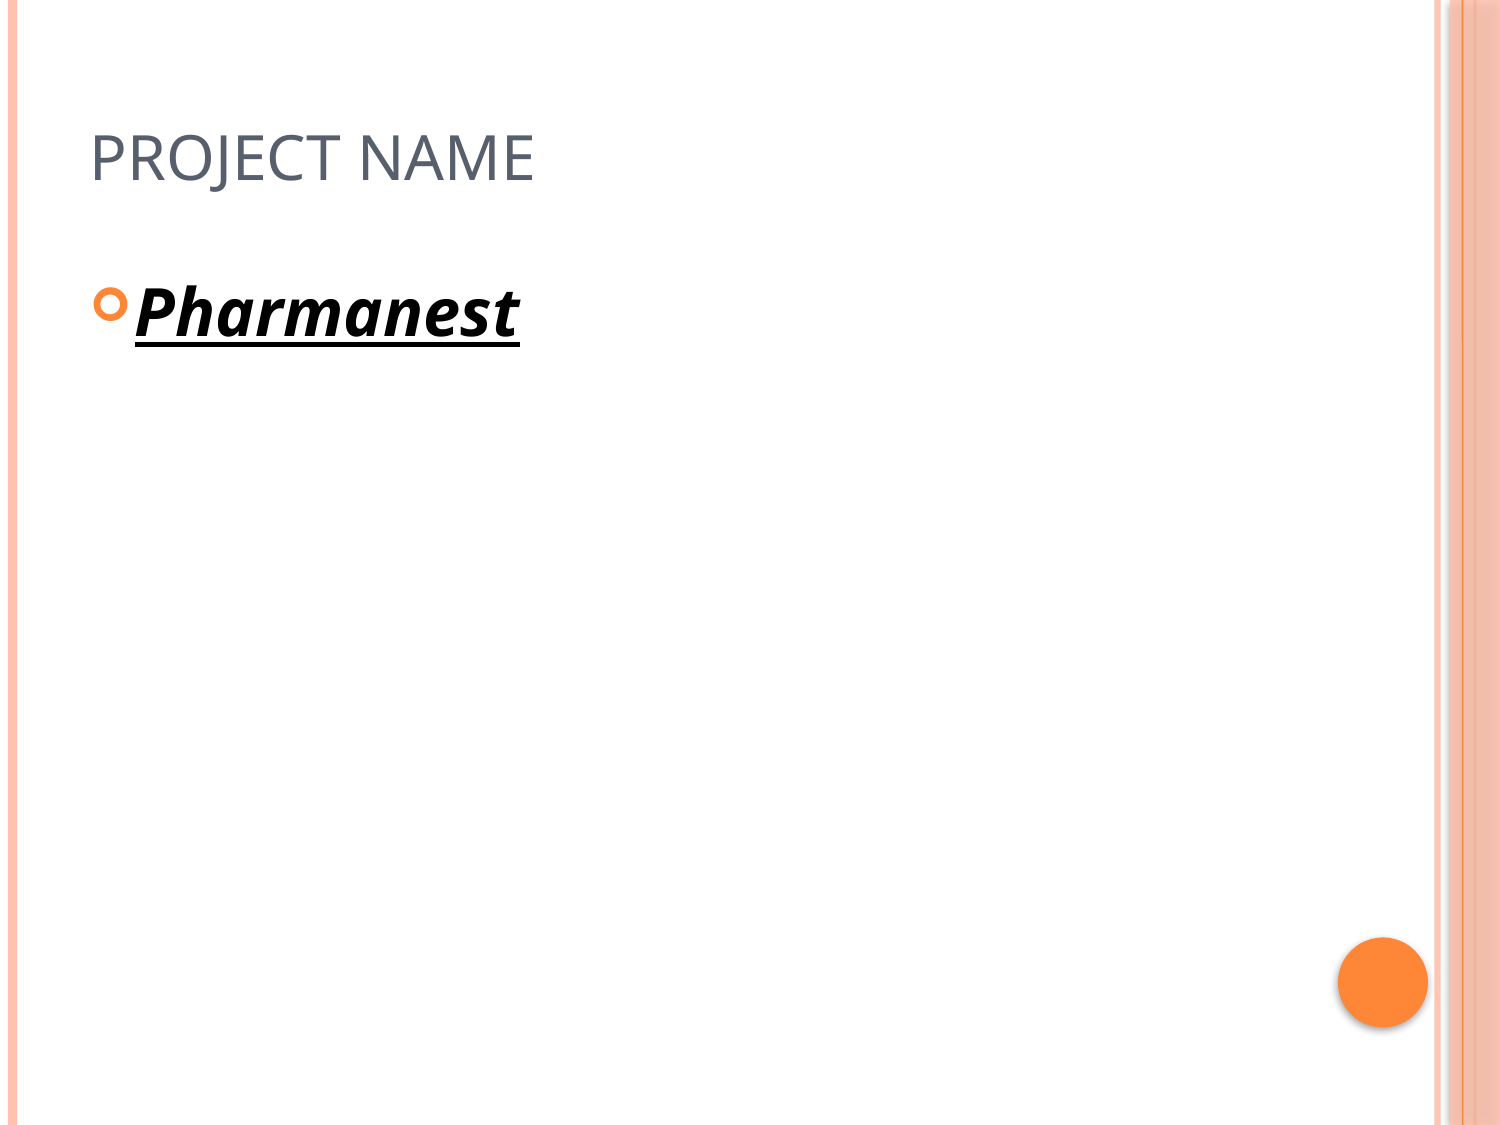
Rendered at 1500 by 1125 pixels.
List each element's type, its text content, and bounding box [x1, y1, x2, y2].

title Project Name [75, 45, 1300, 200]
list Pharmanest [75, 262, 1263, 925]
